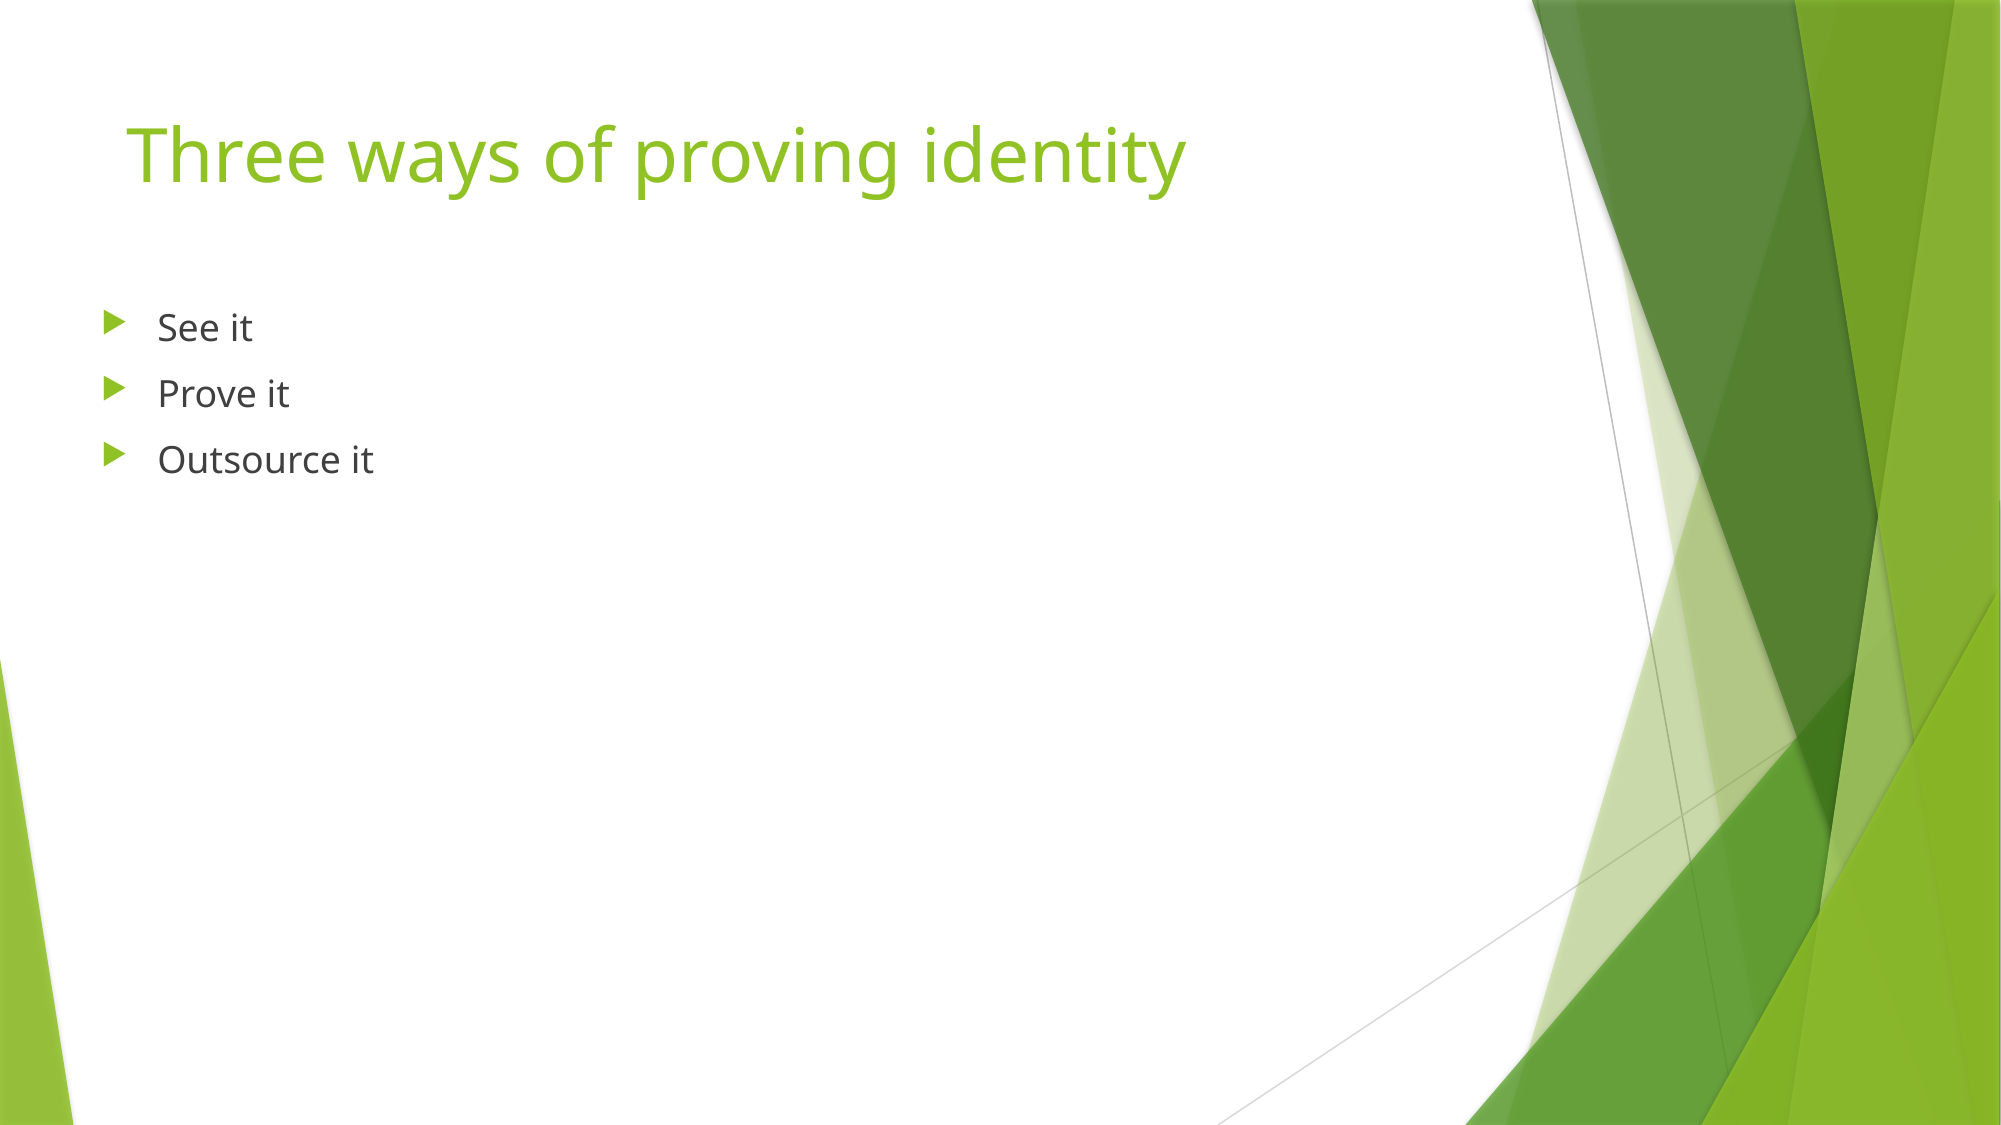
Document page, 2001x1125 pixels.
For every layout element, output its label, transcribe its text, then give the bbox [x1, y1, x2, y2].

title Three ways of proving identity [111, 99, 1522, 296]
list See it Prove it Outsource it [86, 296, 1811, 1011]
